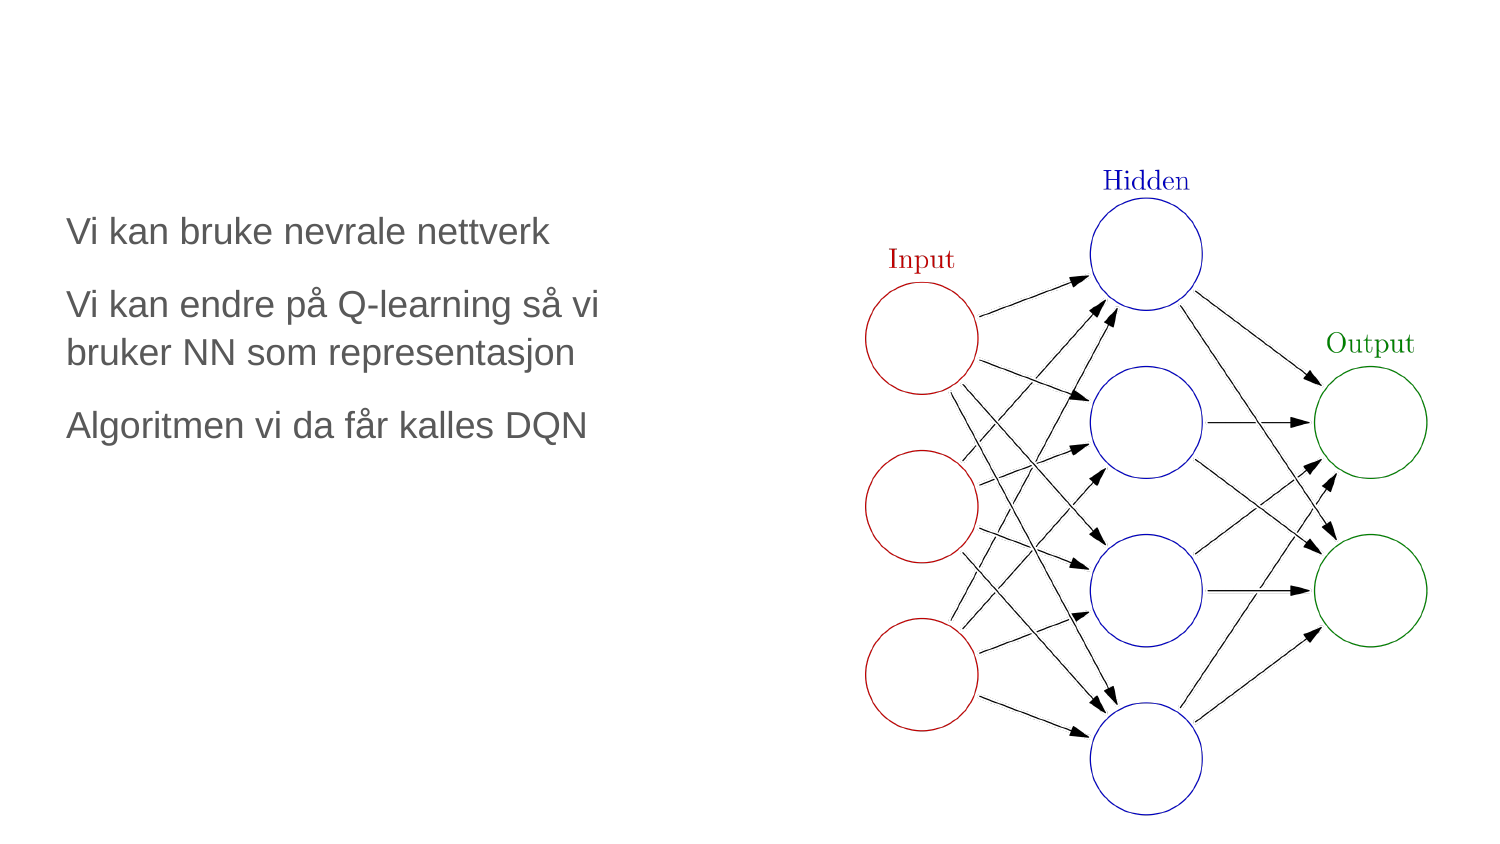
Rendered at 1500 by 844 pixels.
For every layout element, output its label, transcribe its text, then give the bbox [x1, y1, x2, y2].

picture [864, 166, 1429, 844]
list Vi kan bruke nevrale nettverk Vi kan endre på Q-learning så vi bruker NN som representasjon Algoritmen vi da får kalles DQN [51, 189, 684, 750]
